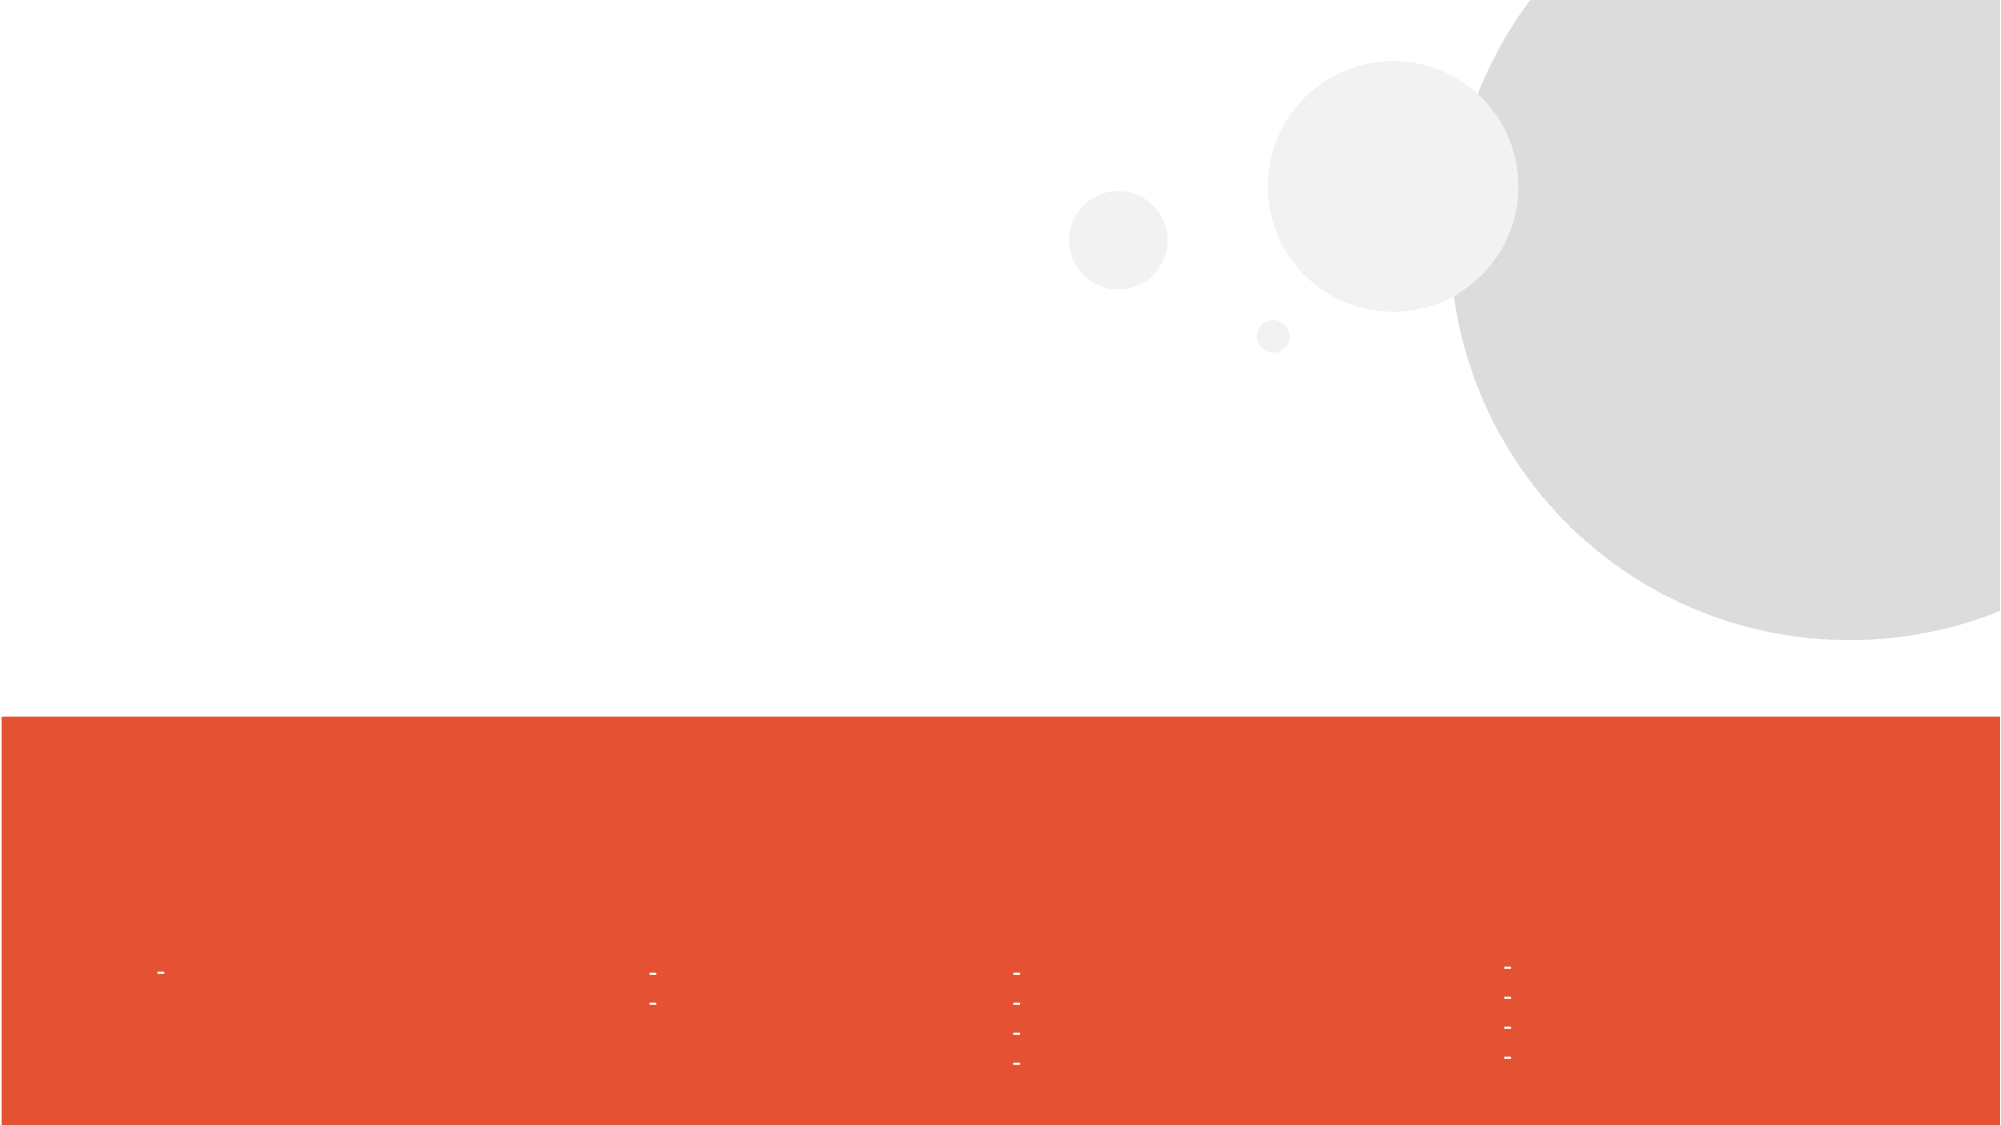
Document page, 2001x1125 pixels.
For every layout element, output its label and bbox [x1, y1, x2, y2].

text_box [1, 0, 2000, 1125]
